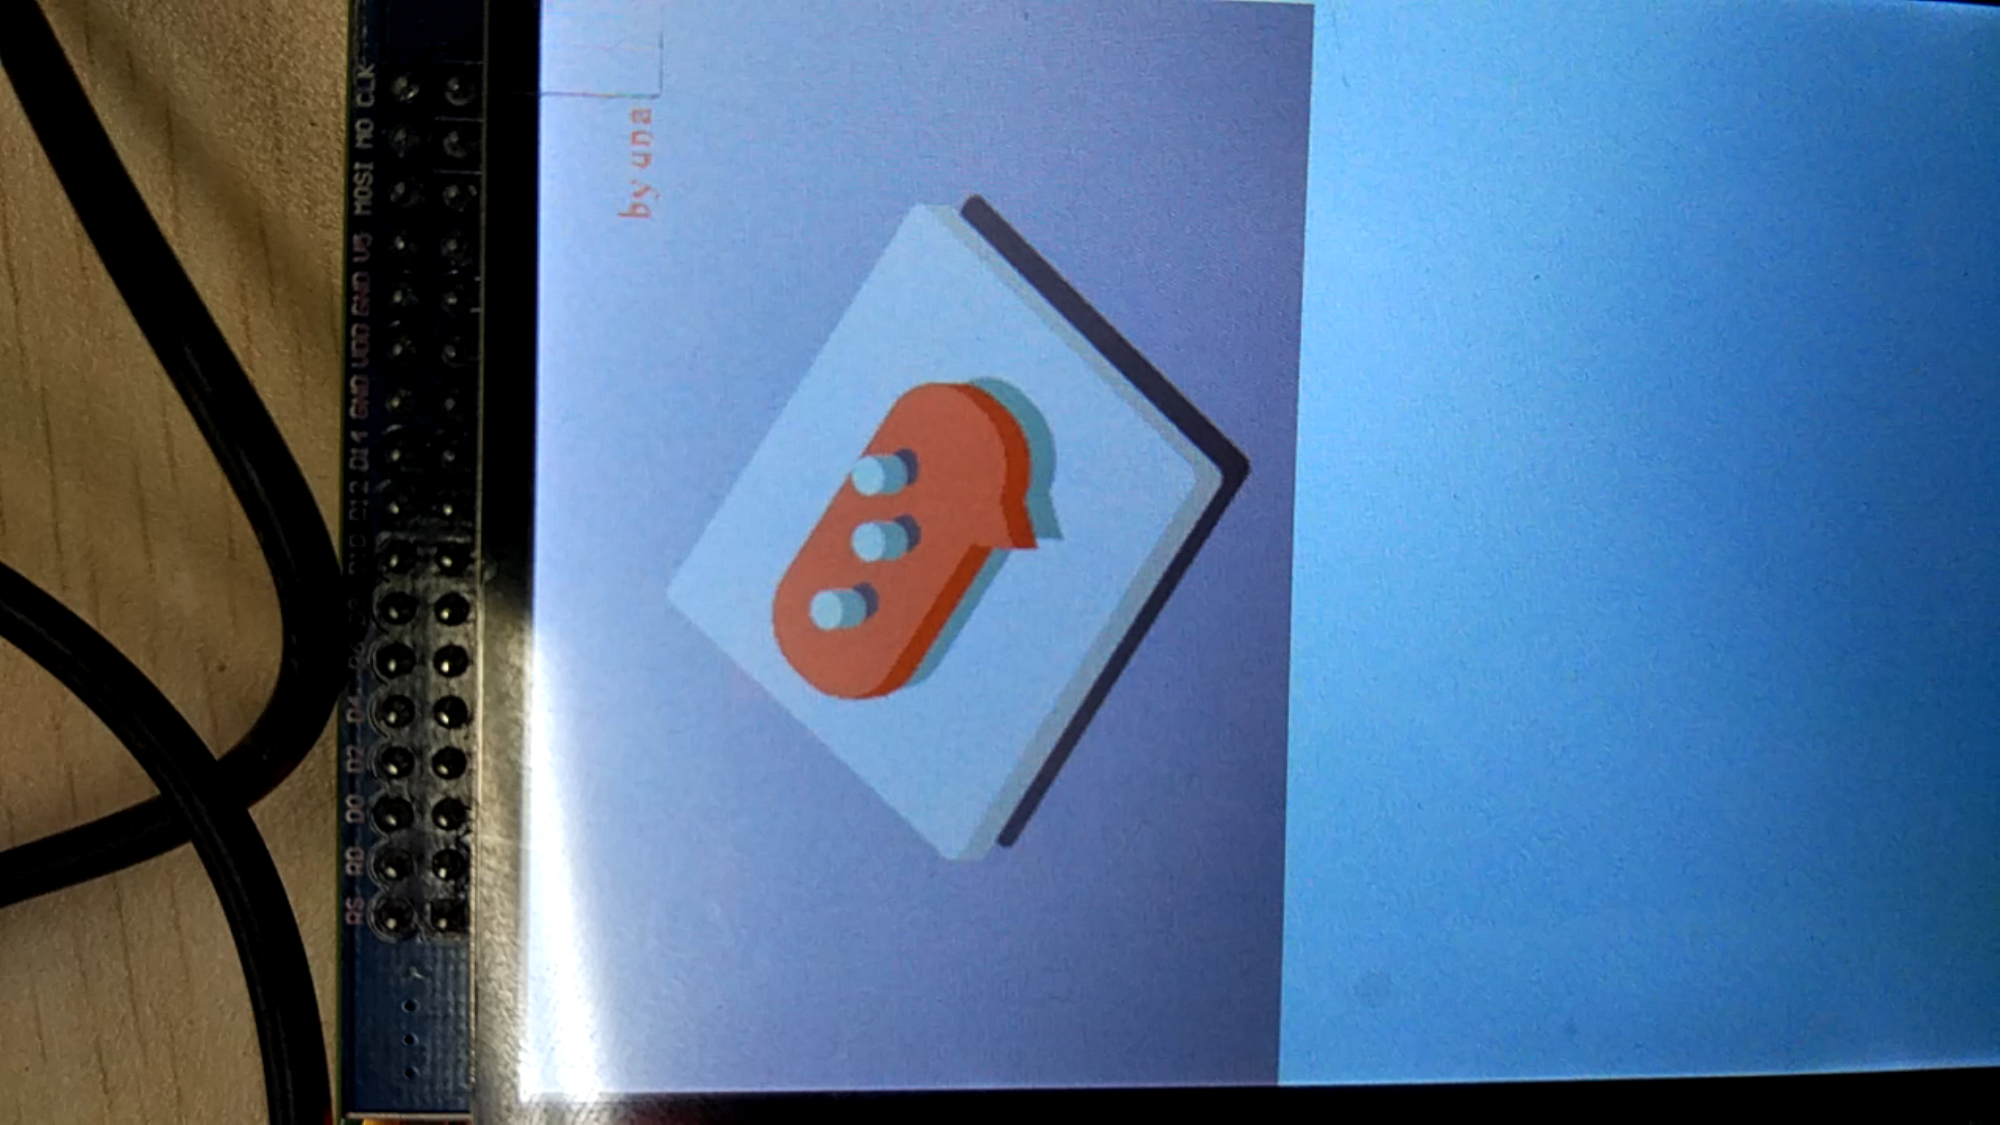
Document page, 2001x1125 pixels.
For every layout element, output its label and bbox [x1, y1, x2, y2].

text_box [0, 0, 2000, 1125]
